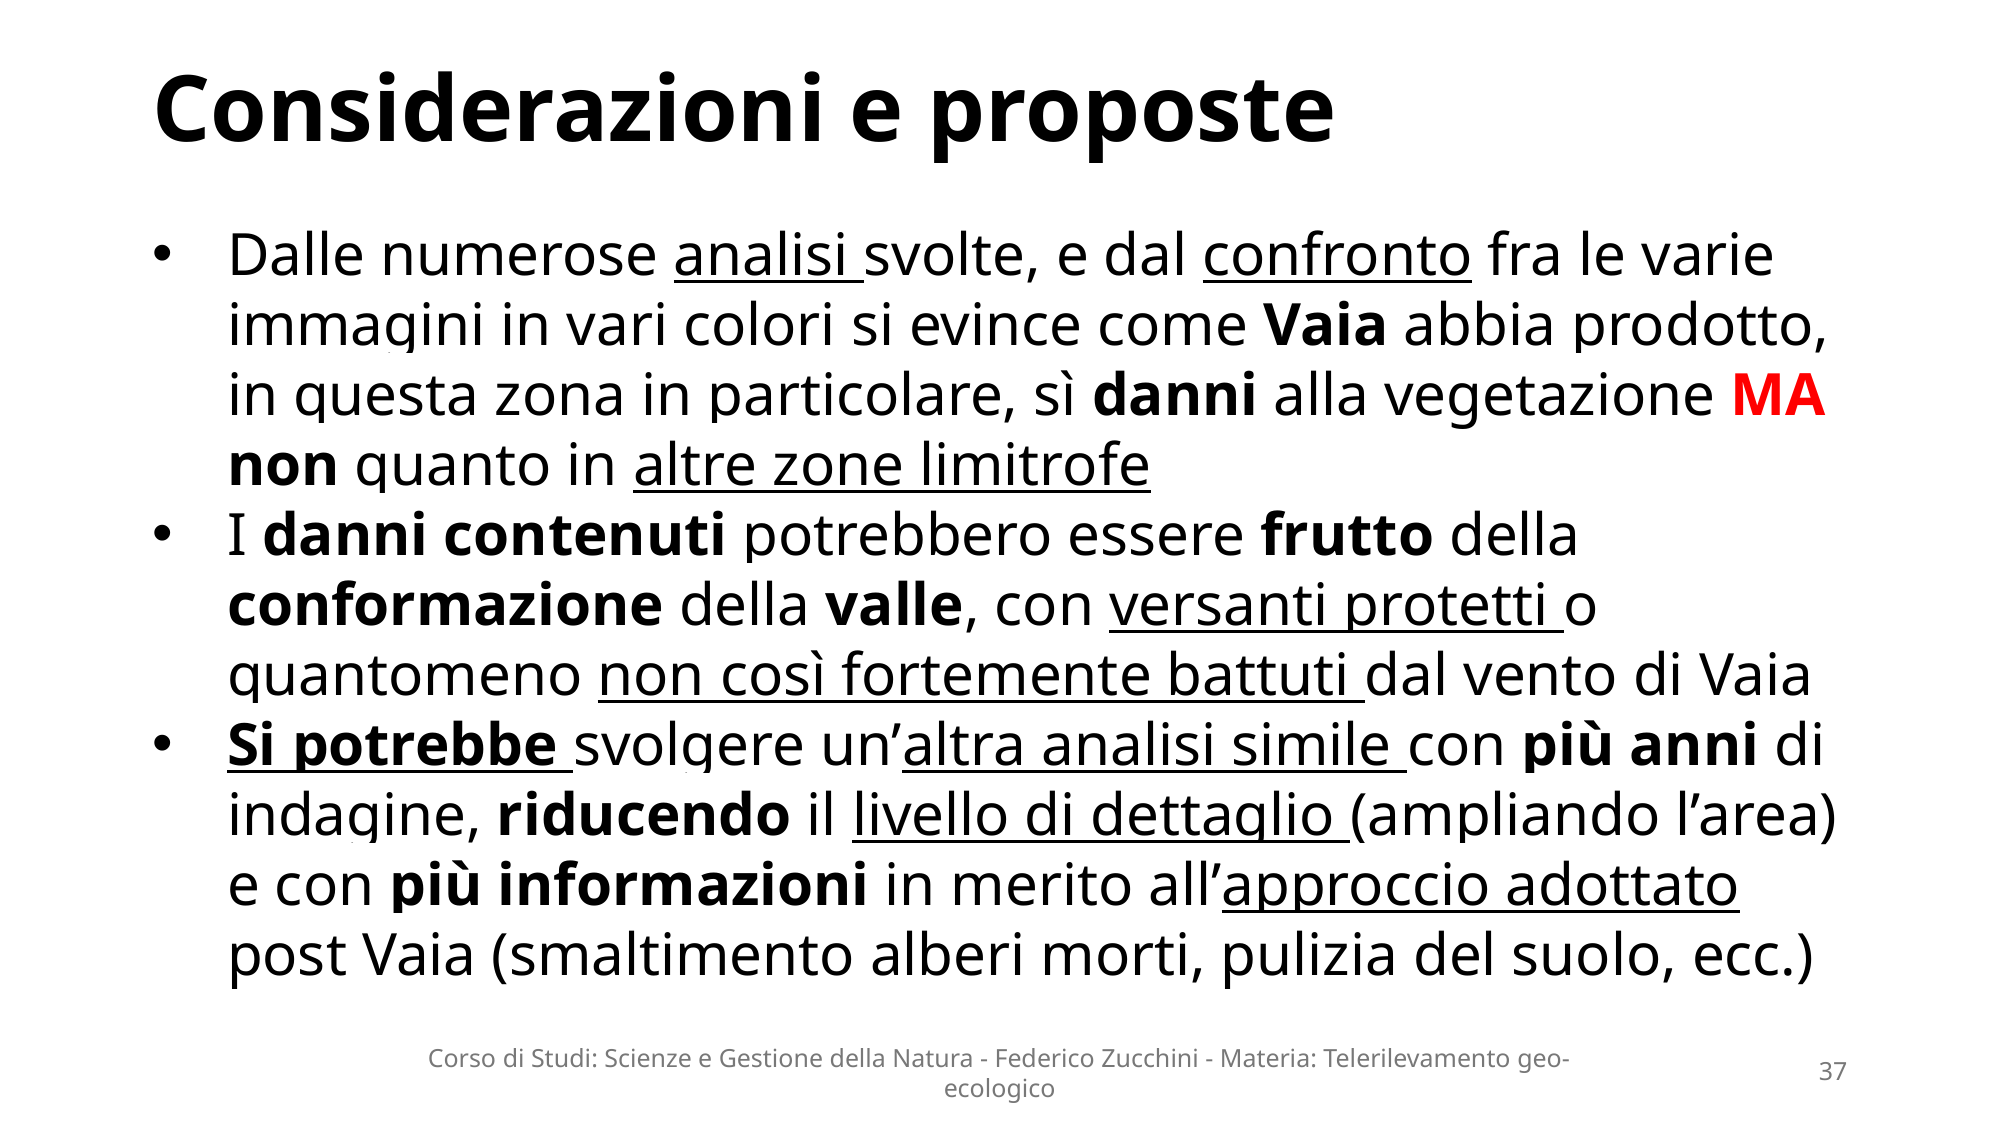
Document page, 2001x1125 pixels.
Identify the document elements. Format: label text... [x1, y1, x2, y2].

footer Corso di Studi: Scienze e Gestione della Natura - Federico Zucchini - Materia: Telerilevamento geo-ecologico [369, 1042, 1630, 1103]
slide_number 37 [1630, 1042, 1863, 1103]
title Considerazioni e proposte [137, 53, 1863, 170]
text_box Dalle numerose analisi svolte, e dal confronto fra le varie immagini in vari colori si evince come Vaia abbia prodotto, in questa zona in particolare, sì danni alla vegetazione MA non quanto in altre zone limitrofe I danni contenuti potrebbero essere frutto della conformazione della valle, con versanti protetti o quantomeno non così fortemente battuti dal vento di Vaia Si potrebbe svolgere un’altra analisi simile con più anni di indagine, riducendo il livello di dettaglio (ampliando l’area) e con più informazioni in merito all’approccio adottato post Vaia (smaltimento alberi morti, pulizia del suolo, ecc.) [137, 209, 1863, 995]
